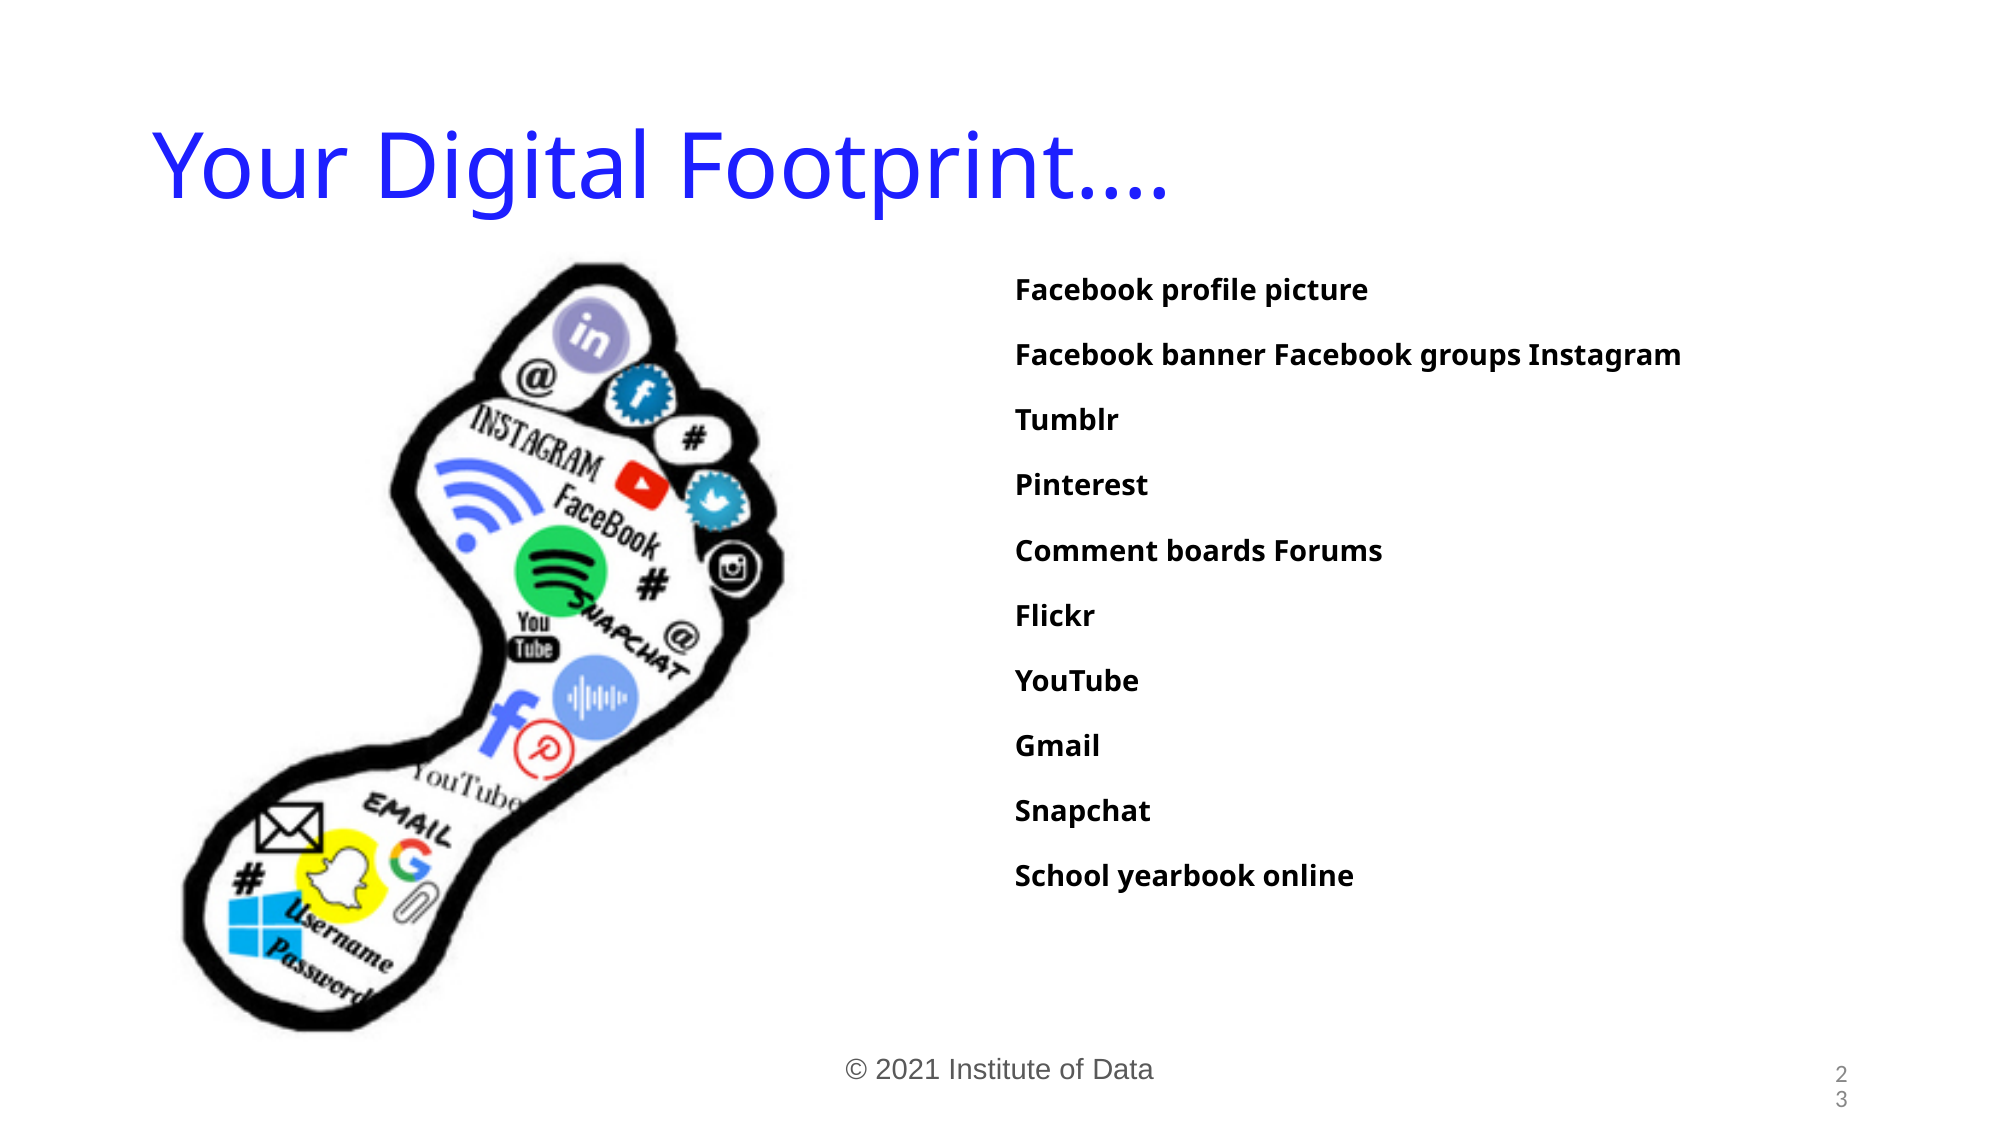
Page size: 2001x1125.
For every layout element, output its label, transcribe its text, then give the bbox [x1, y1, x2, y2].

text_box Your Digital Footprint…. [137, 59, 1863, 278]
text_box Facebook profile picture Facebook banner Facebook groups Instagram Tumblr Pinterest Comment boards Forums Flickr YouTube Gmail Snapchat School yearbook online [999, 251, 1845, 1034]
picture [154, 250, 809, 1095]
slide_number ‹#› [1820, 1050, 1863, 1095]
